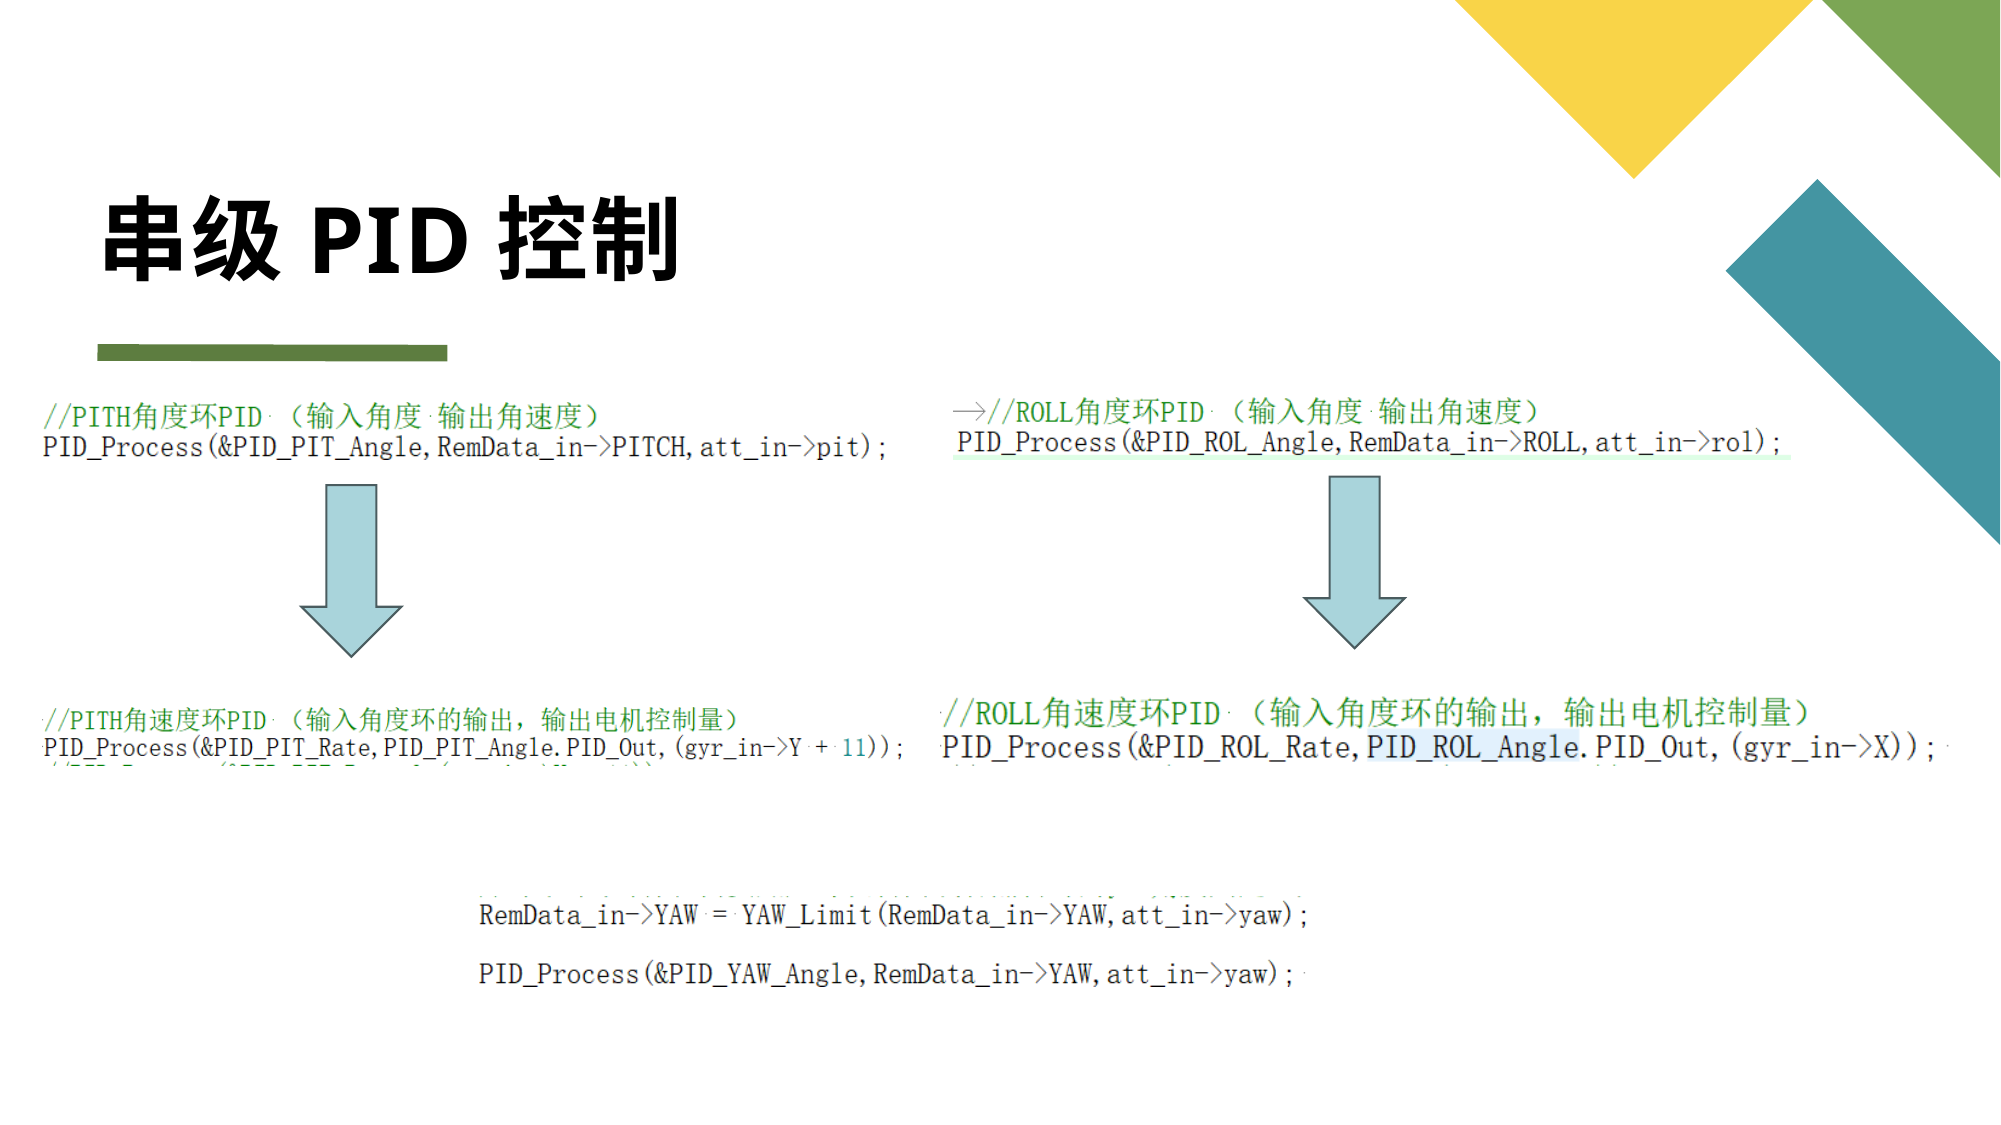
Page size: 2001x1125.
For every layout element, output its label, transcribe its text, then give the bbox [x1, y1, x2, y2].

text_box [298, 484, 404, 659]
picture [940, 694, 1958, 766]
title 串级PID控制 [97, 32, 1898, 291]
picture [953, 396, 1791, 460]
picture [478, 896, 1327, 987]
picture [42, 707, 914, 766]
text_box [1302, 475, 1408, 650]
picture [42, 402, 914, 460]
